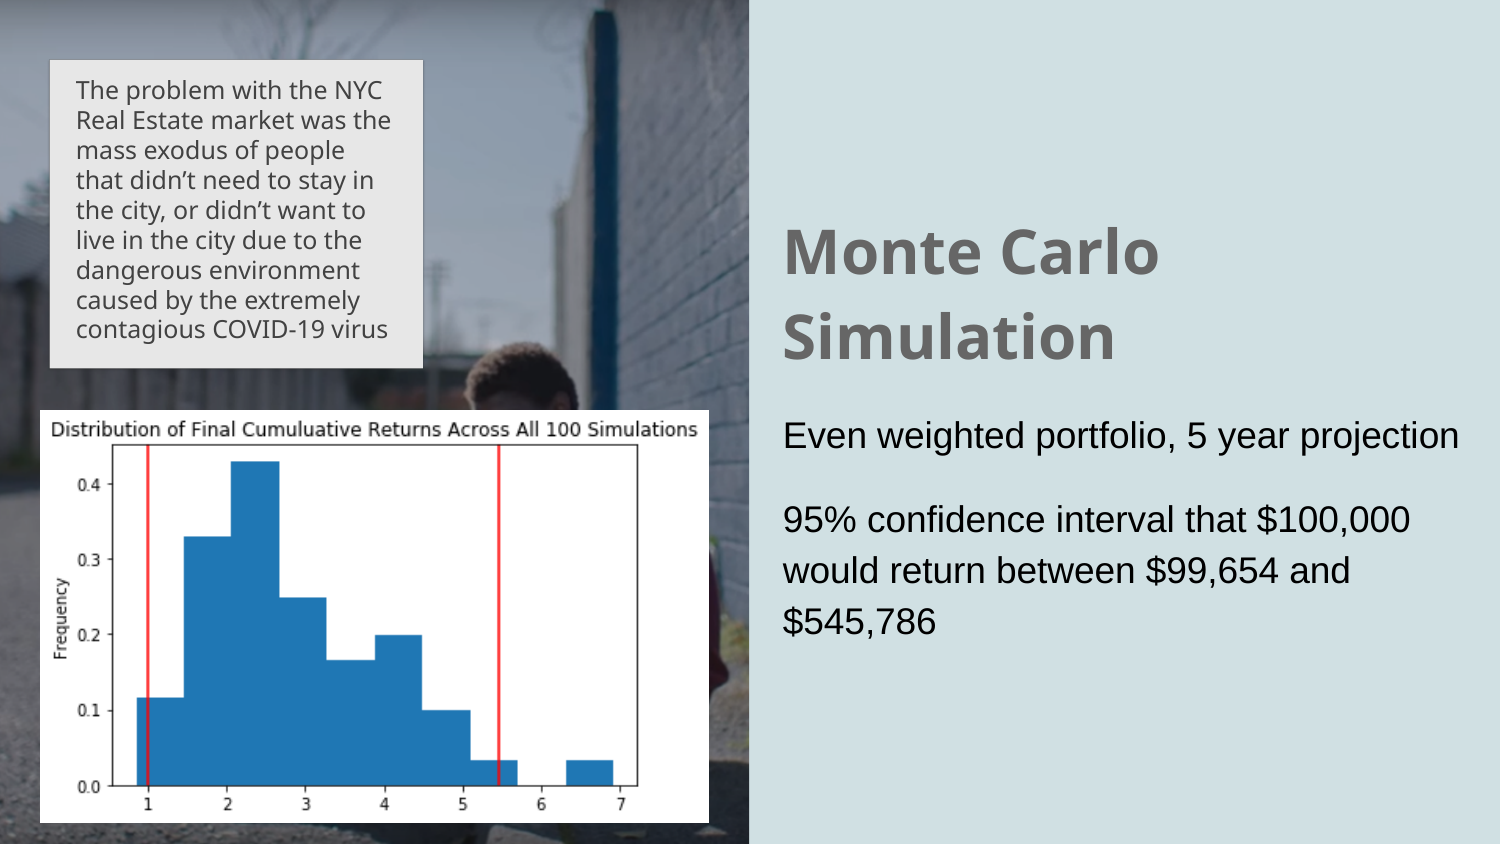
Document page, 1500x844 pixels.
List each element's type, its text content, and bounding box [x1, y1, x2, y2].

list Monte Carlo Simulation Even weighted portfolio, 5 year projection 95% confidence interval that $100,000 would return between $99,654 and $545,786 [767, 160, 1482, 683]
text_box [34, 46, 439, 381]
picture [0, 0, 750, 844]
